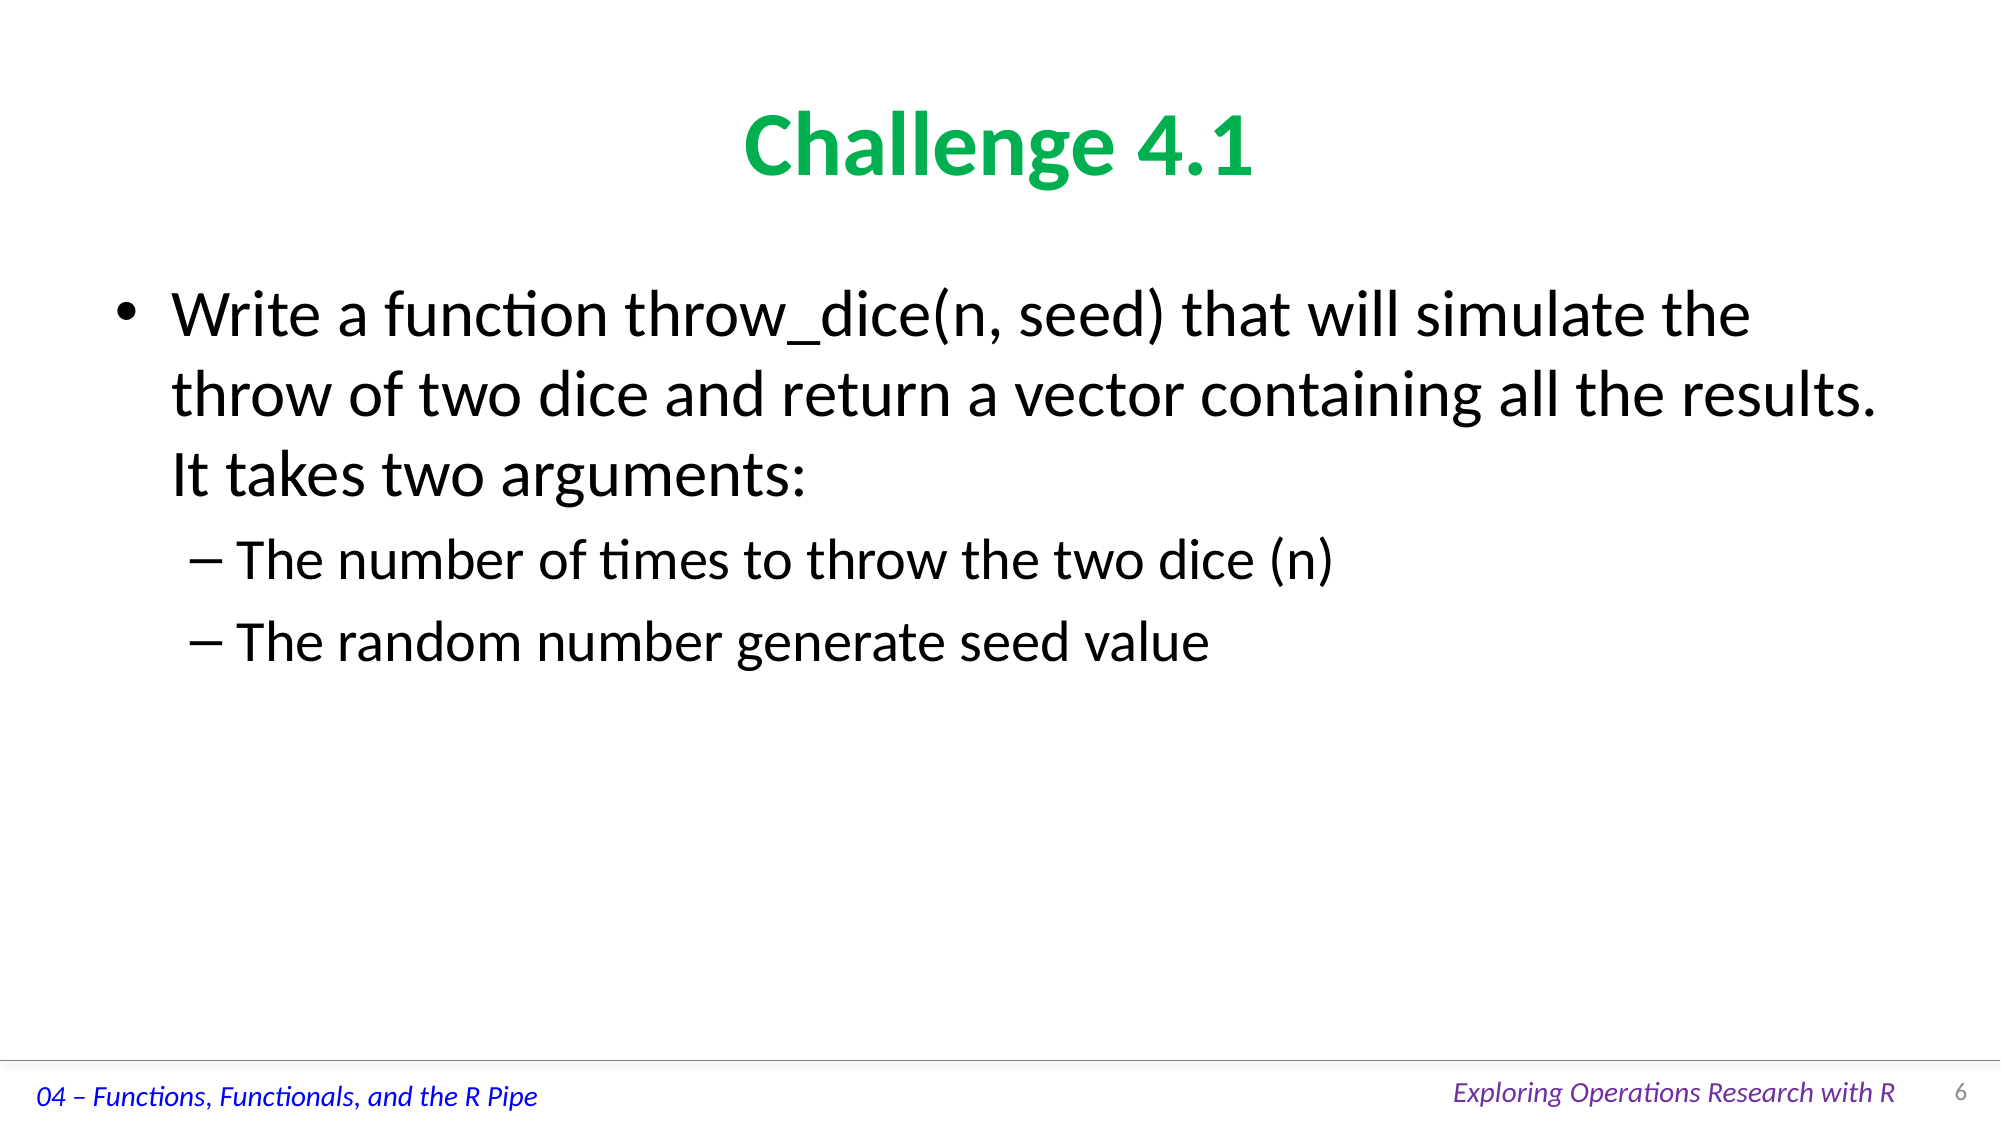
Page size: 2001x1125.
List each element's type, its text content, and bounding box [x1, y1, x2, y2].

list Write a function throw_dice(n, seed) that will simulate the throw of two dice and return a vector containing all the results. It takes two arguments: The number of times to throw the two dice (n) The random number generate seed value [99, 262, 1900, 1005]
title Challenge 4.1 [99, 45, 1900, 233]
slide_number 6 [1899, 1060, 1983, 1120]
